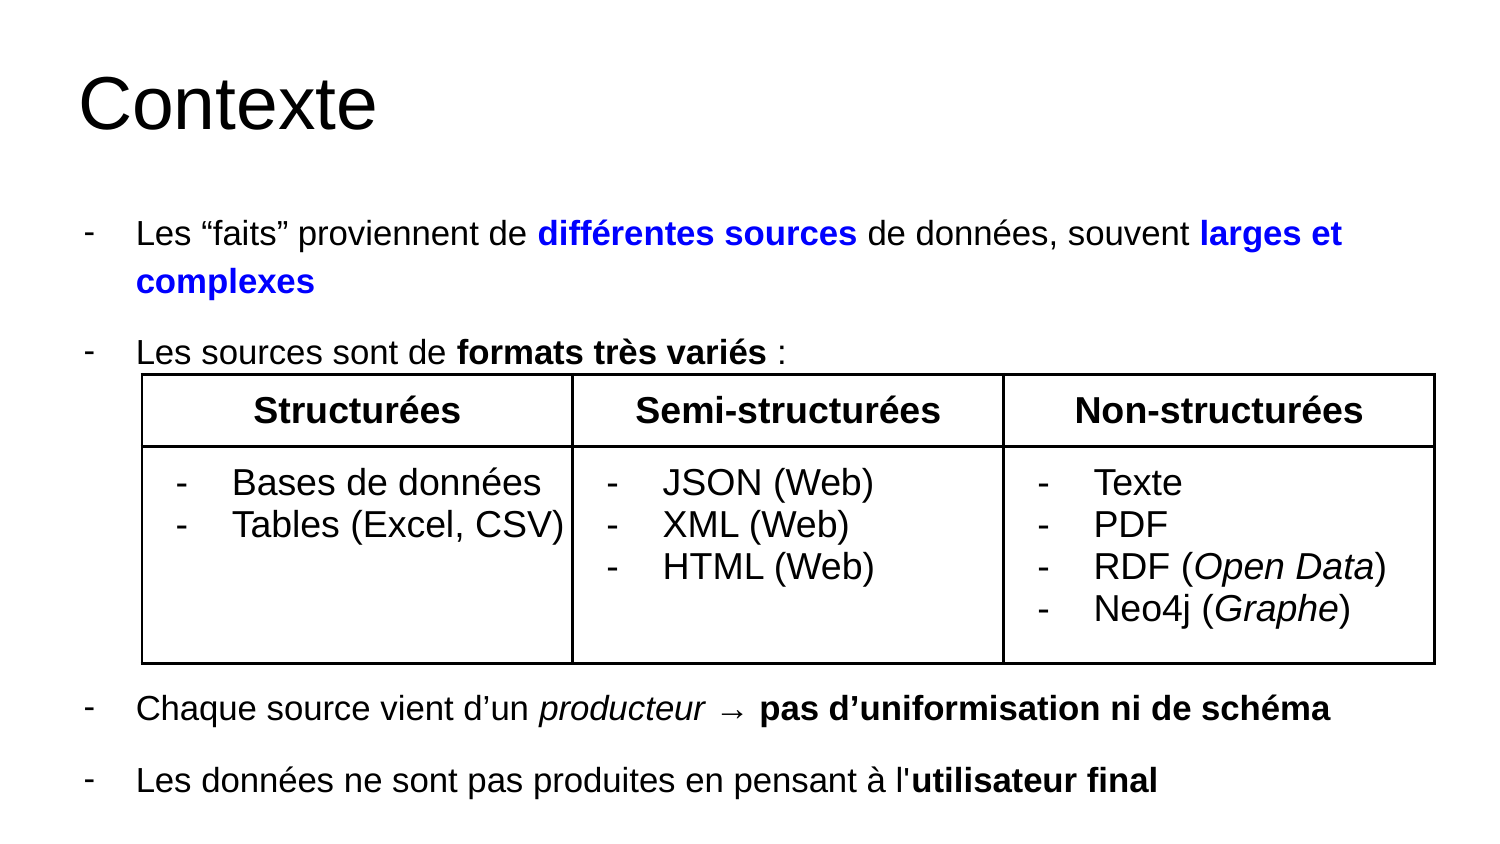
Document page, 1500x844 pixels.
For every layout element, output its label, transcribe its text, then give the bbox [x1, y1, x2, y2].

table_cell Bases de données Tables (Excel, CSV) [143, 448, 571, 662]
table_cell Texte PDF RDF (Open Data) Neo4j (Graphe) [1005, 448, 1433, 662]
list Les “faits” proviennent de différentes sources de données, souvent larges et complexes Les sources sont de formats très variés : Chaque source vient d’un producteur → pas d’uniformisation ni de schéma Les données ne sont pas produites en pensant à l'utilisateur final [51, 189, 1449, 819]
table_header Non-structurées [1005, 376, 1433, 445]
table_header Structurées [143, 376, 571, 445]
table_header Semi-structurées [574, 376, 1002, 445]
title Contexte [63, 52, 1461, 147]
table_cell JSON (Web) XML (Web) HTML (Web) [574, 448, 1002, 662]
